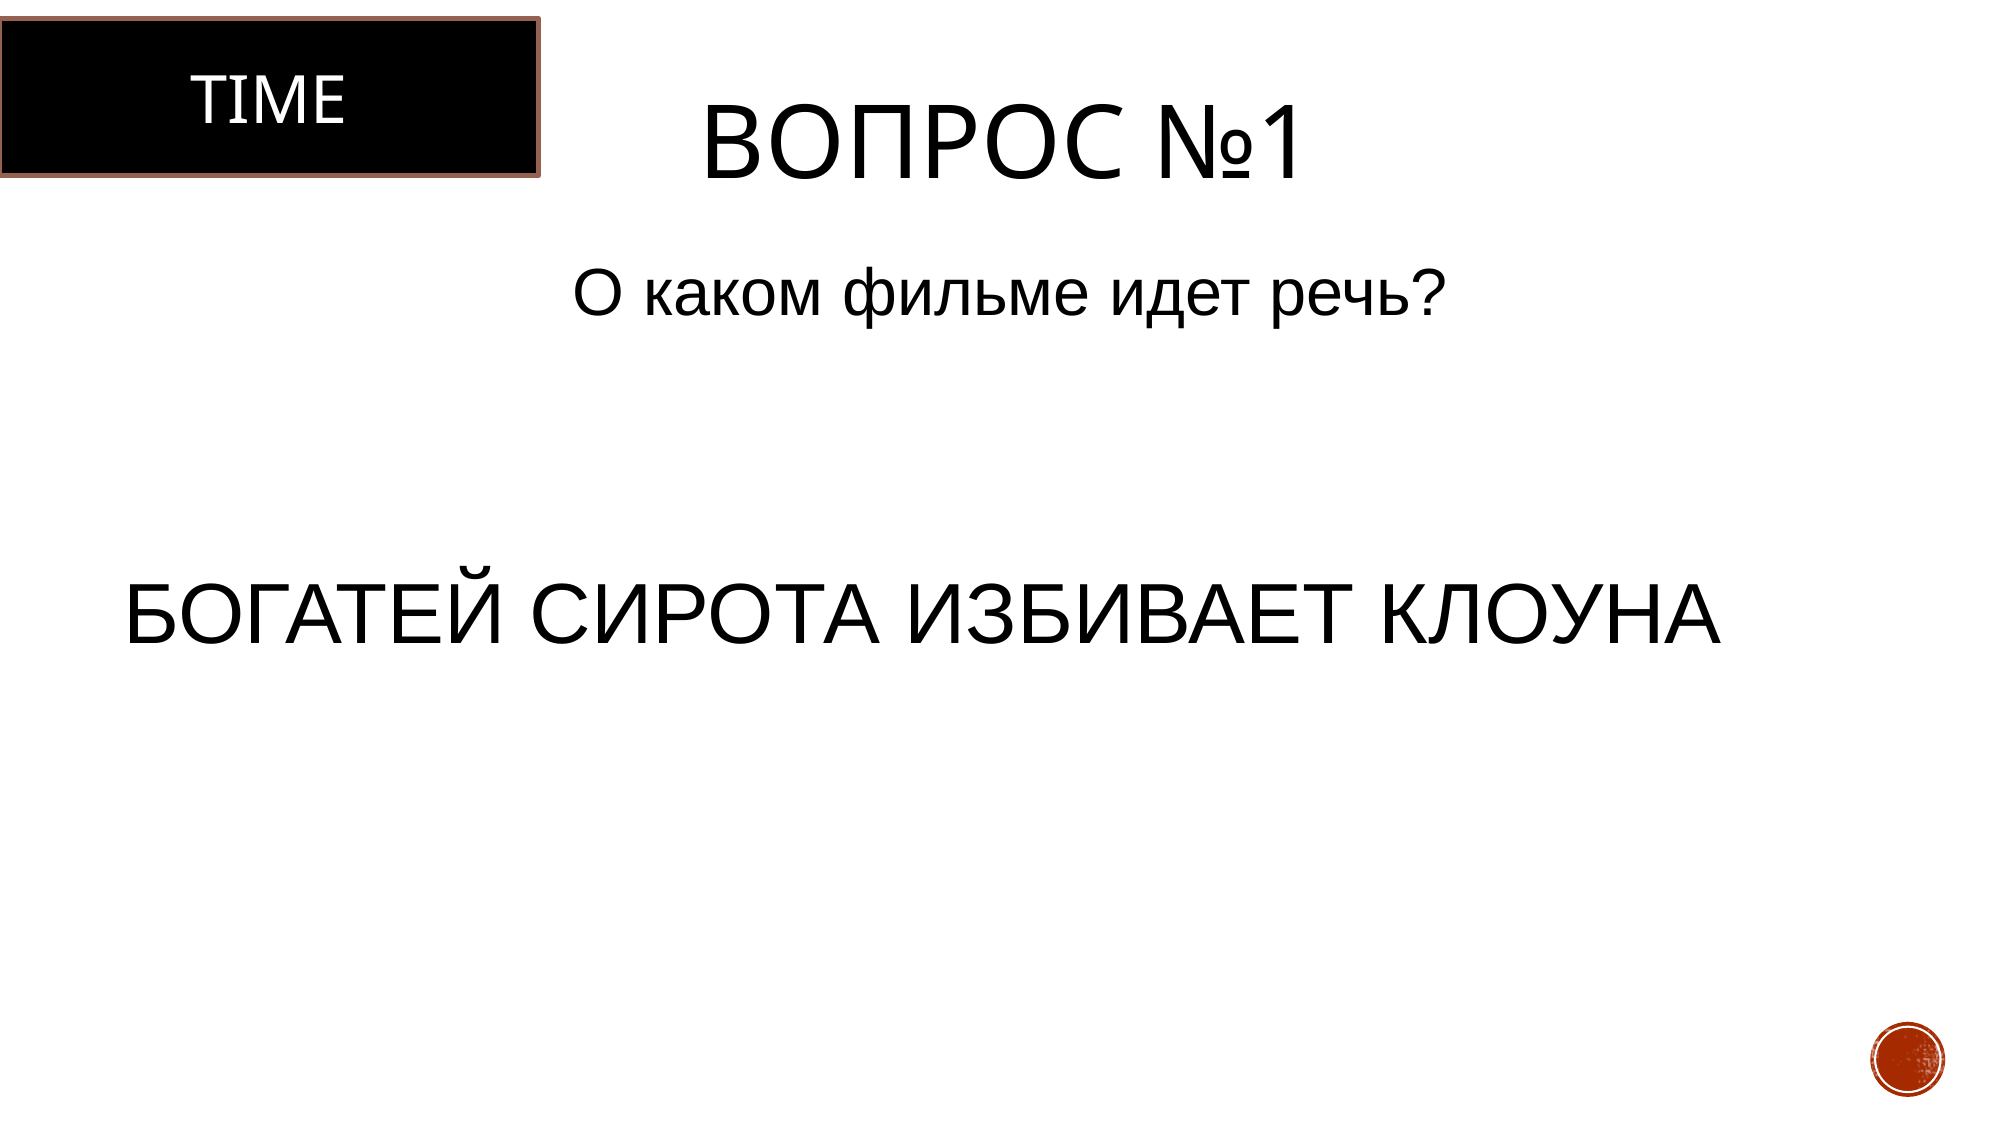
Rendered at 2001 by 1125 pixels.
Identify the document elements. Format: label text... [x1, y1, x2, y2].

text_box Богатей сирота избивает клоуна [108, 562, 1856, 780]
text_box TIME [0, 17, 540, 177]
title Вопрос №1 [683, 36, 1338, 250]
list О каком фильме идет речь? [0, 250, 2000, 965]
